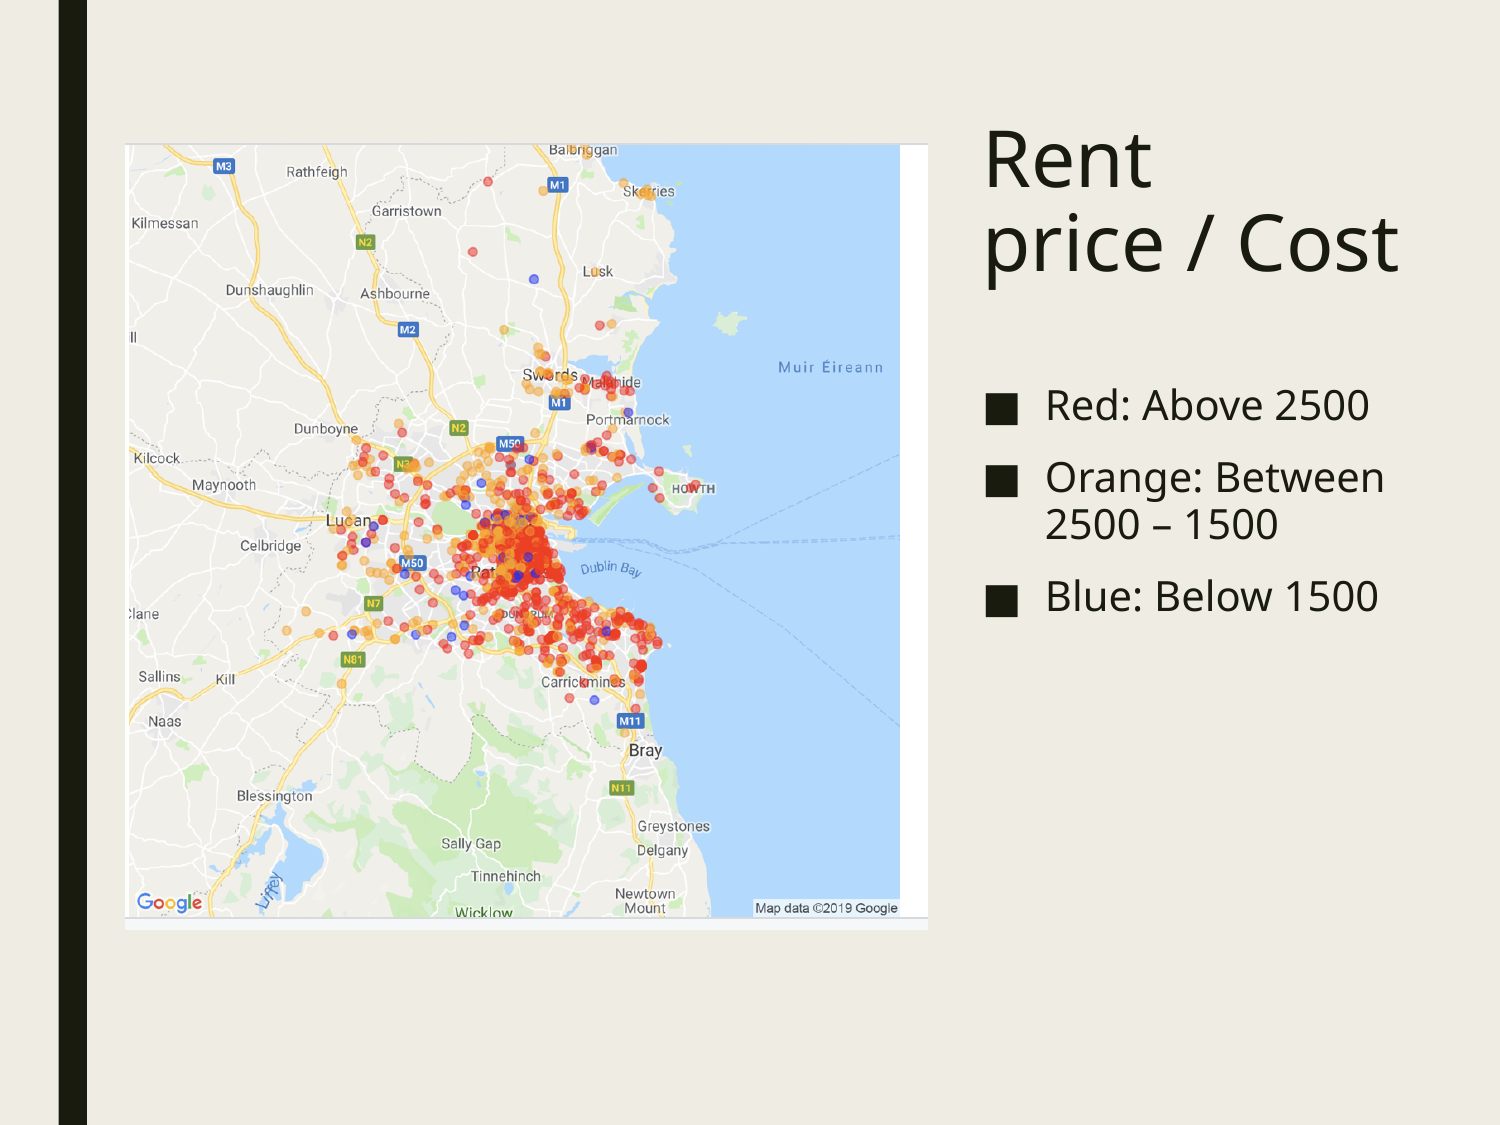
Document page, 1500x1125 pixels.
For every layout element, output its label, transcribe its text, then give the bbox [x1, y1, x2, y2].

picture [125, 143, 928, 930]
list Red: Above 2500 Orange: Between 2500 – 1500 Blue: Below 1500 [967, 375, 1417, 963]
text_box [56, 0, 90, 1125]
title Rent price / Cost [967, 112, 1417, 357]
